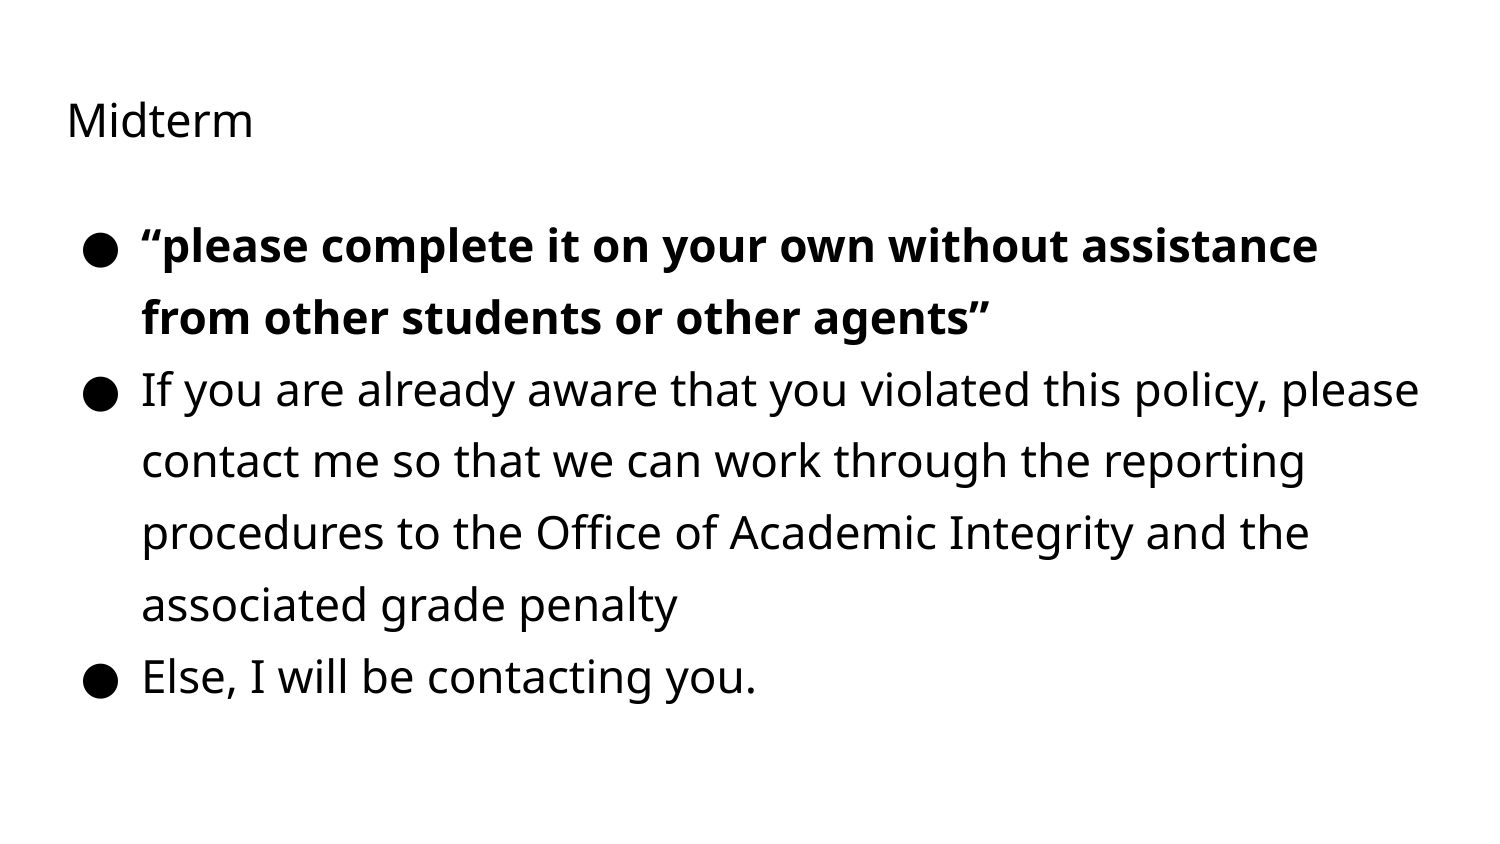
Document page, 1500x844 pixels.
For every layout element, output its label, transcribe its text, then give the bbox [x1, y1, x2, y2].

list “please complete it on your own without assistance from other students or other agents” If you are already aware that you violated this policy, please contact me so that we can work through the reporting procedures to the Office of Academic Integrity and the associated grade penalty Else, I will be contacting you. [51, 189, 1449, 832]
title Midterm [51, 72, 1449, 167]
